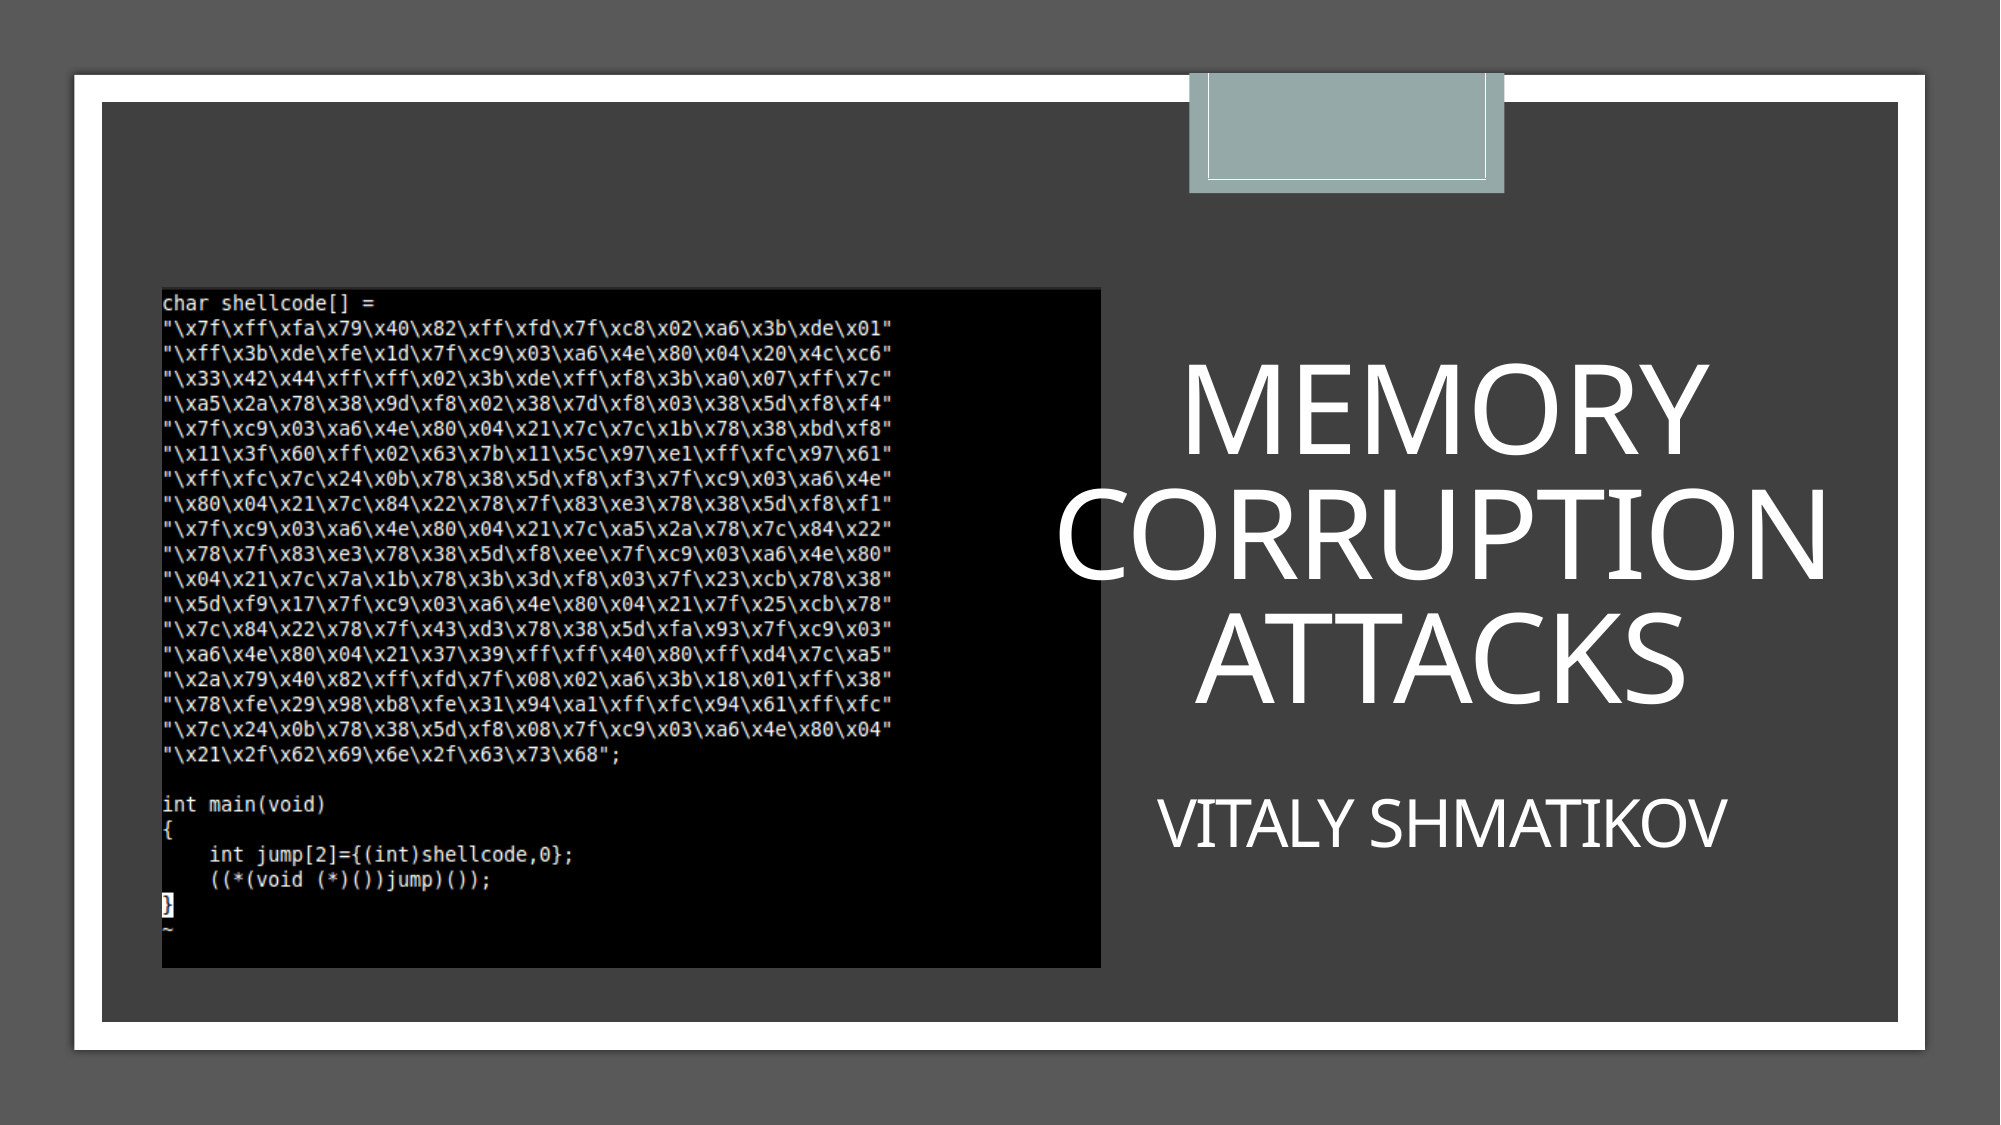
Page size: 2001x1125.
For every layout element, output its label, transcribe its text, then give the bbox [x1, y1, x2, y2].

picture [162, 287, 1101, 968]
text_box [101, 101, 1899, 1023]
title Using %n to Write the Return Address [1206, 77, 1488, 184]
text_box [1188, 72, 1505, 194]
title MEMORY CORRUPTION ATTACKS Vitaly Shmatikov [1106, 303, 1912, 913]
text_box [74, 74, 1925, 1050]
